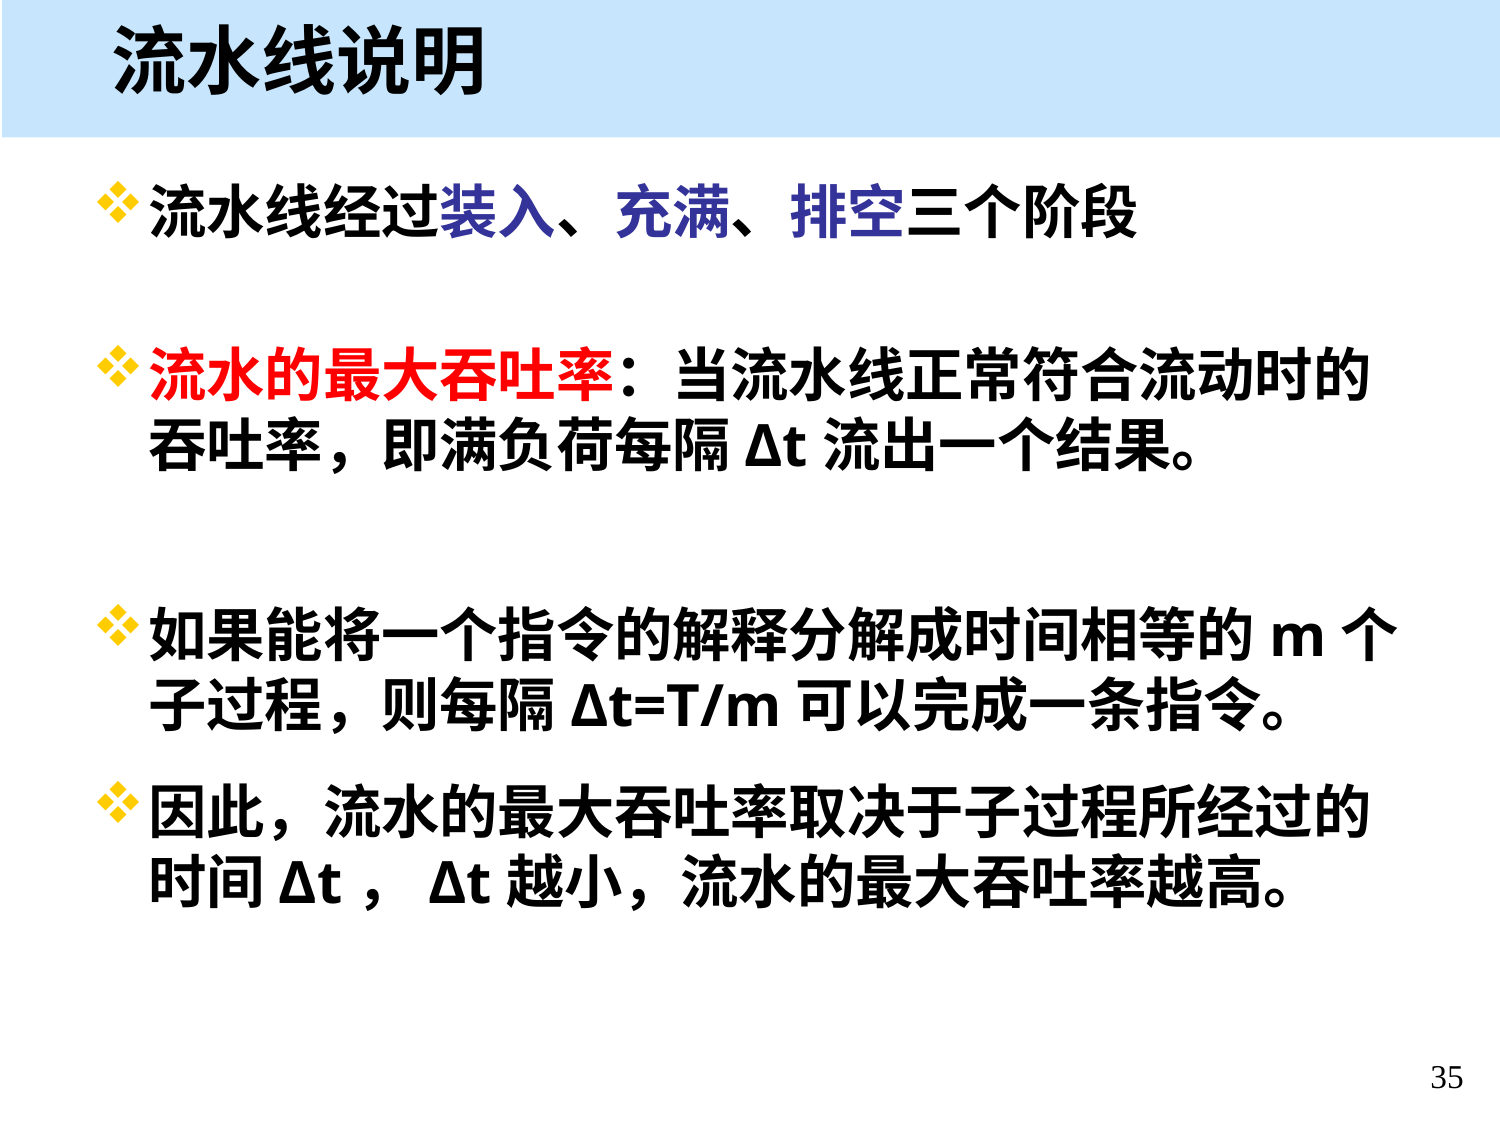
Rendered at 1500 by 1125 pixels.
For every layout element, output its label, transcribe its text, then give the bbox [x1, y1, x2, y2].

list 流水线经过装入、充满、排空三个阶段 流水的最大吞吐率：当流水线正常符合流动时的吞吐率，即满负荷每隔Δt流出一个结果。 如果能将一个指令的解释分解成时间相等的m个子过程，则每隔Δt=T/m可以完成一条指令。 因此，流水的最大吞吐率取决于子过程所经过的时间Δt，Δt越小，流水的最大吞吐率越高。 [76, 167, 1428, 981]
title 流水线说明 [96, 11, 1385, 112]
